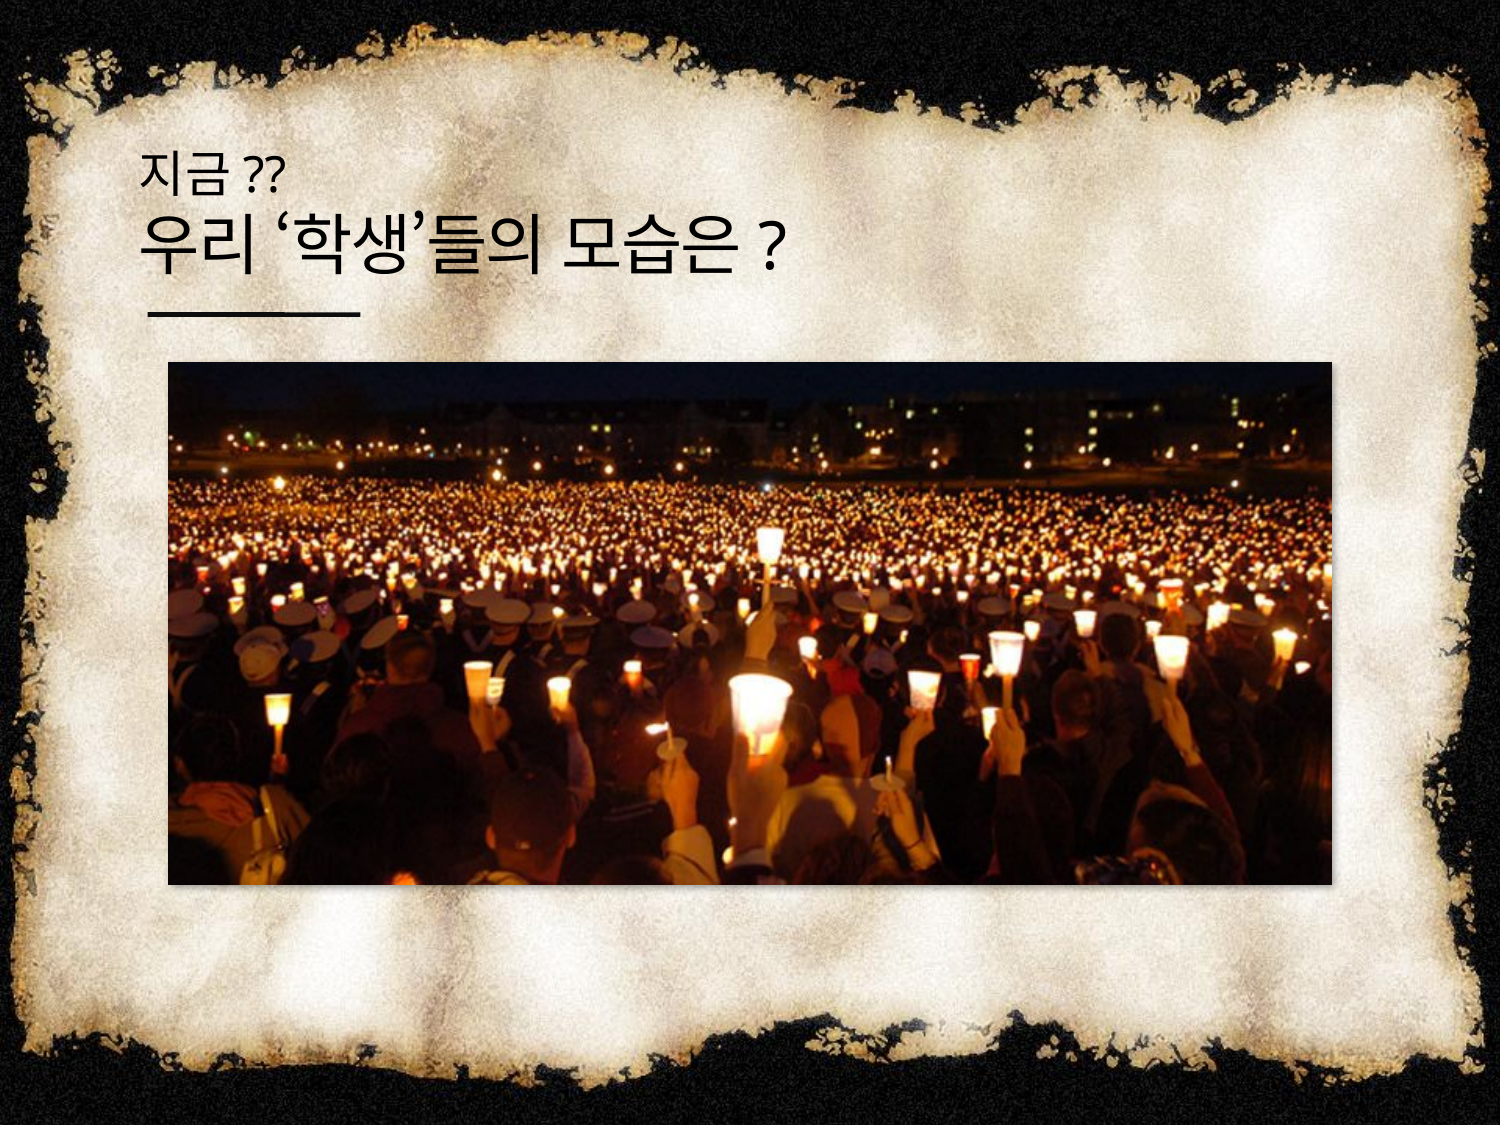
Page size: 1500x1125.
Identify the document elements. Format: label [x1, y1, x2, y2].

text_box [123, 135, 1184, 315]
picture [0, 0, 1500, 1125]
